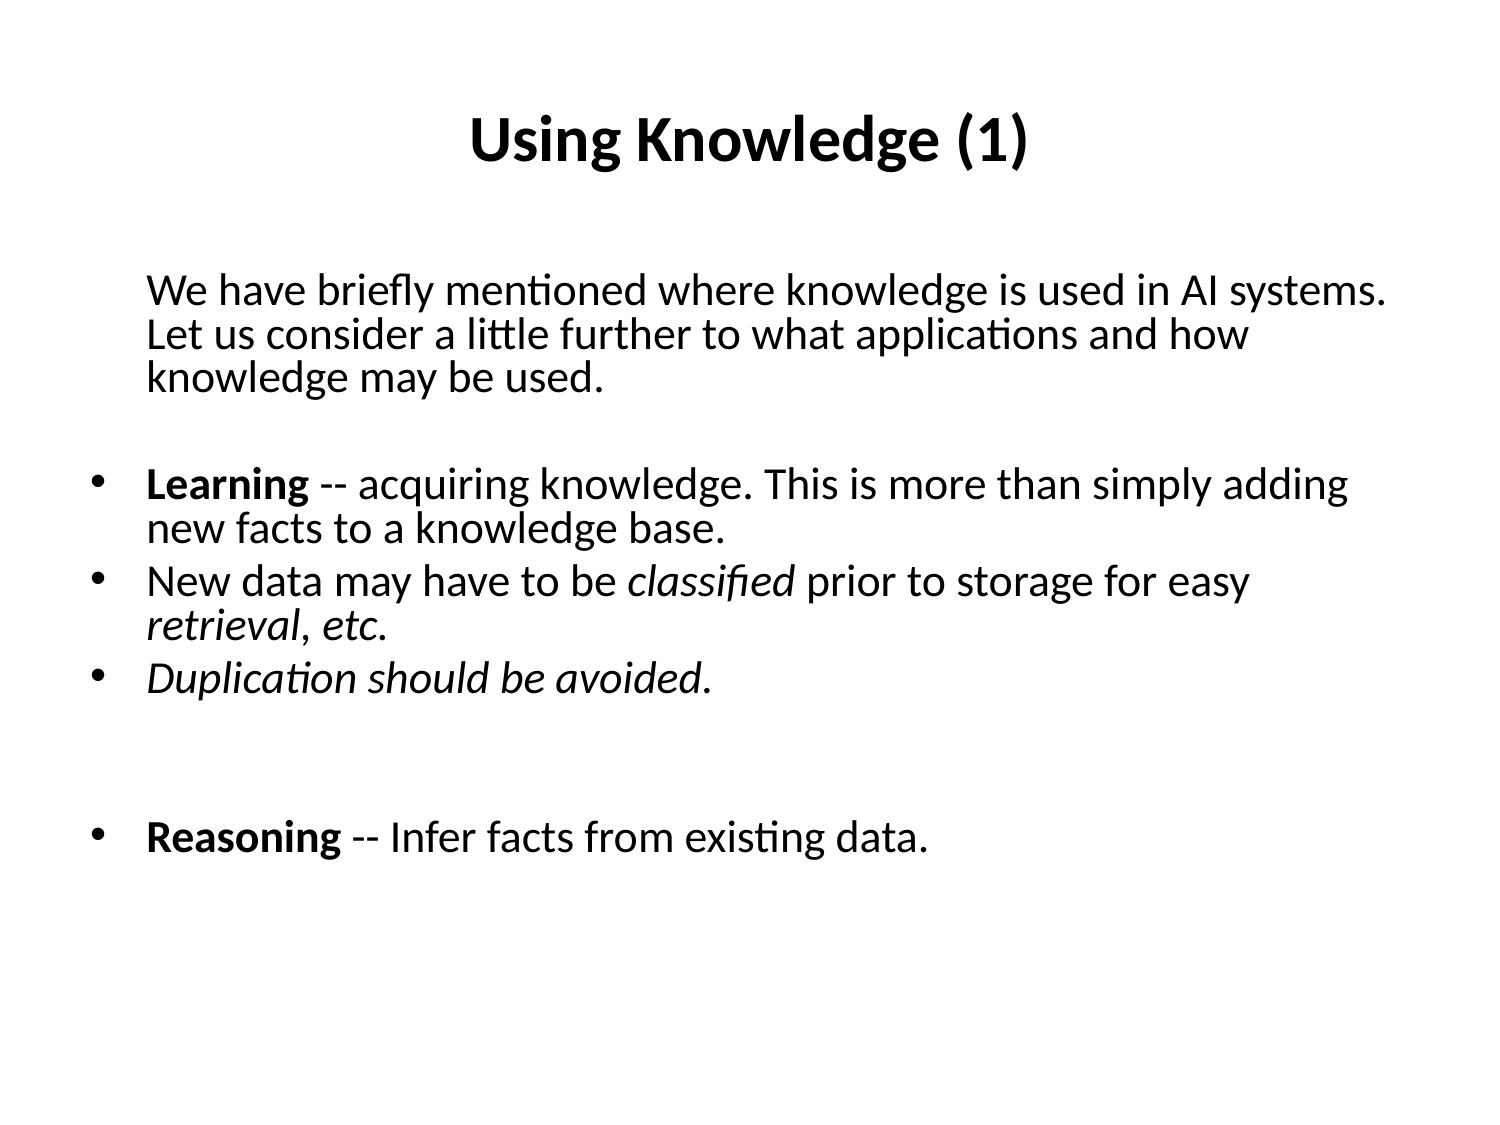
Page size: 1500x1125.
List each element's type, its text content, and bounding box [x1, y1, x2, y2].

list We have briefly mentioned where knowledge is used in AI systems. Let us consider a little further to what applications and how knowledge may be used. Learning -- acquiring knowledge. This is more than simply adding new facts to a knowledge base. New data may have to be classified prior to storage for easy retrieval, etc. Duplication should be avoided. Reasoning -- Infer facts from existing data. [75, 262, 1425, 1005]
title Using Knowledge (1) [75, 87, 1425, 262]
